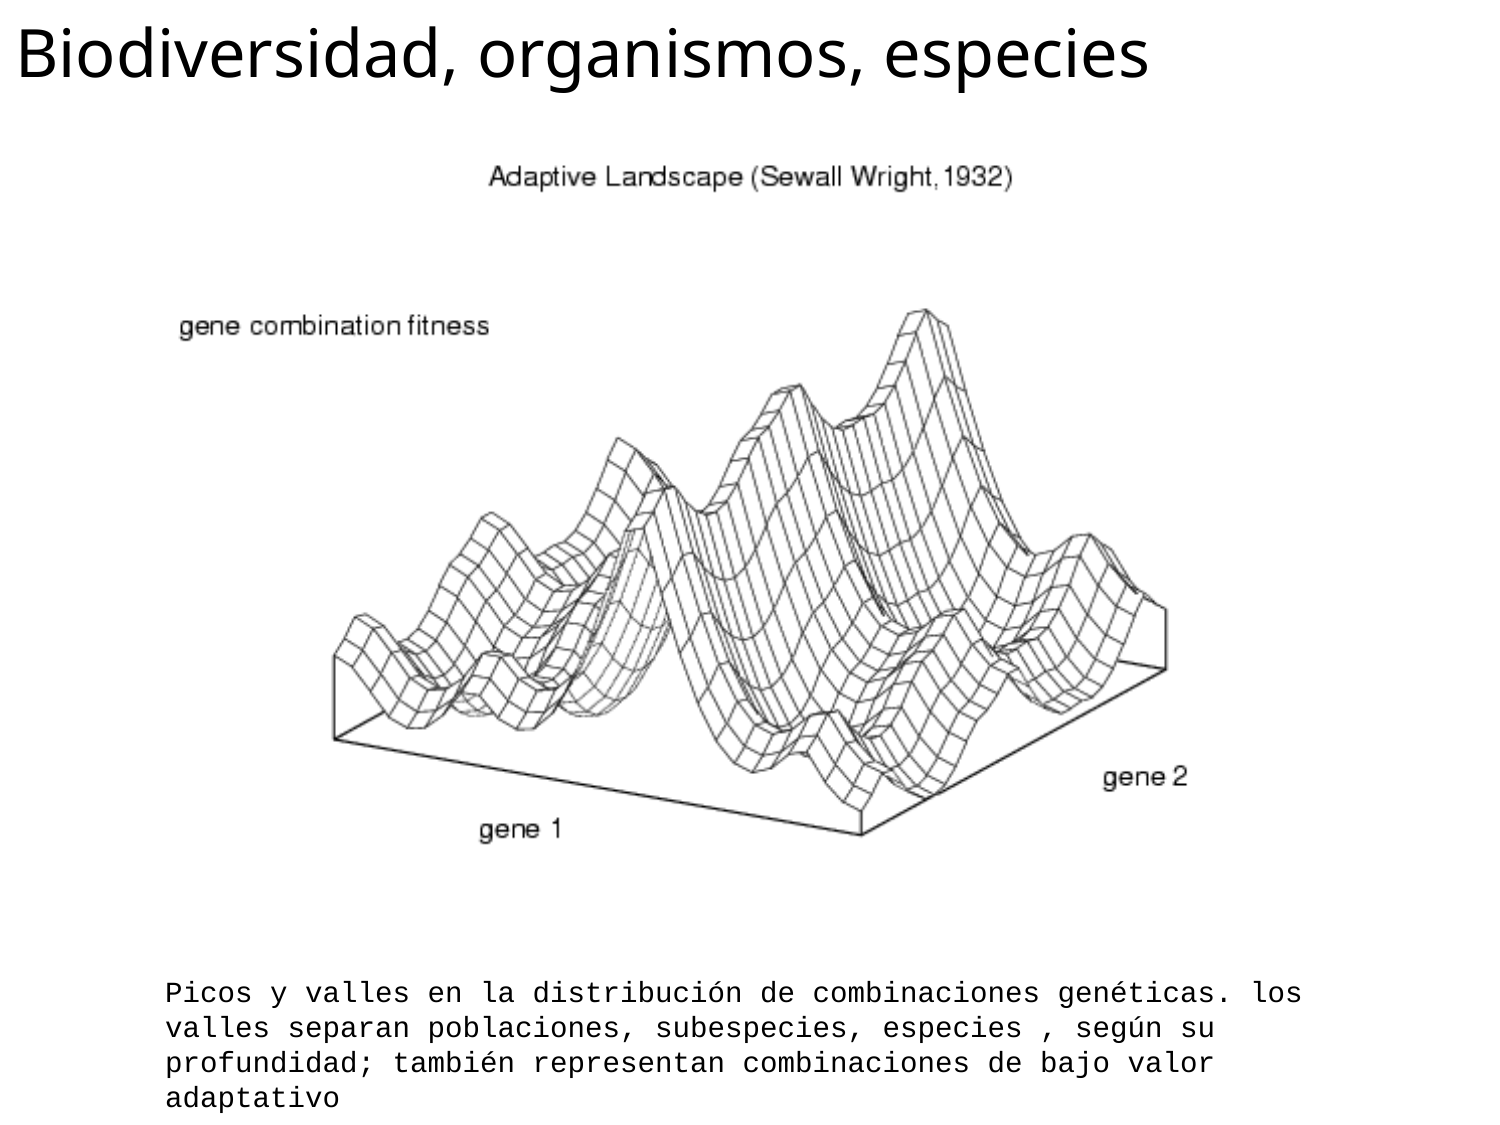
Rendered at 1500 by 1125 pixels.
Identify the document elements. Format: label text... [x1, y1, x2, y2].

picture [171, 134, 1330, 945]
title Biodiversidad, organismos, especies [0, 0, 1500, 113]
text_box Picos y valles en la distribución de combinaciones genéticas. los valles separan poblaciones, subespecies, especies , según su profundidad; también representan combinaciones de bajo valor adaptativo [150, 965, 1349, 1121]
